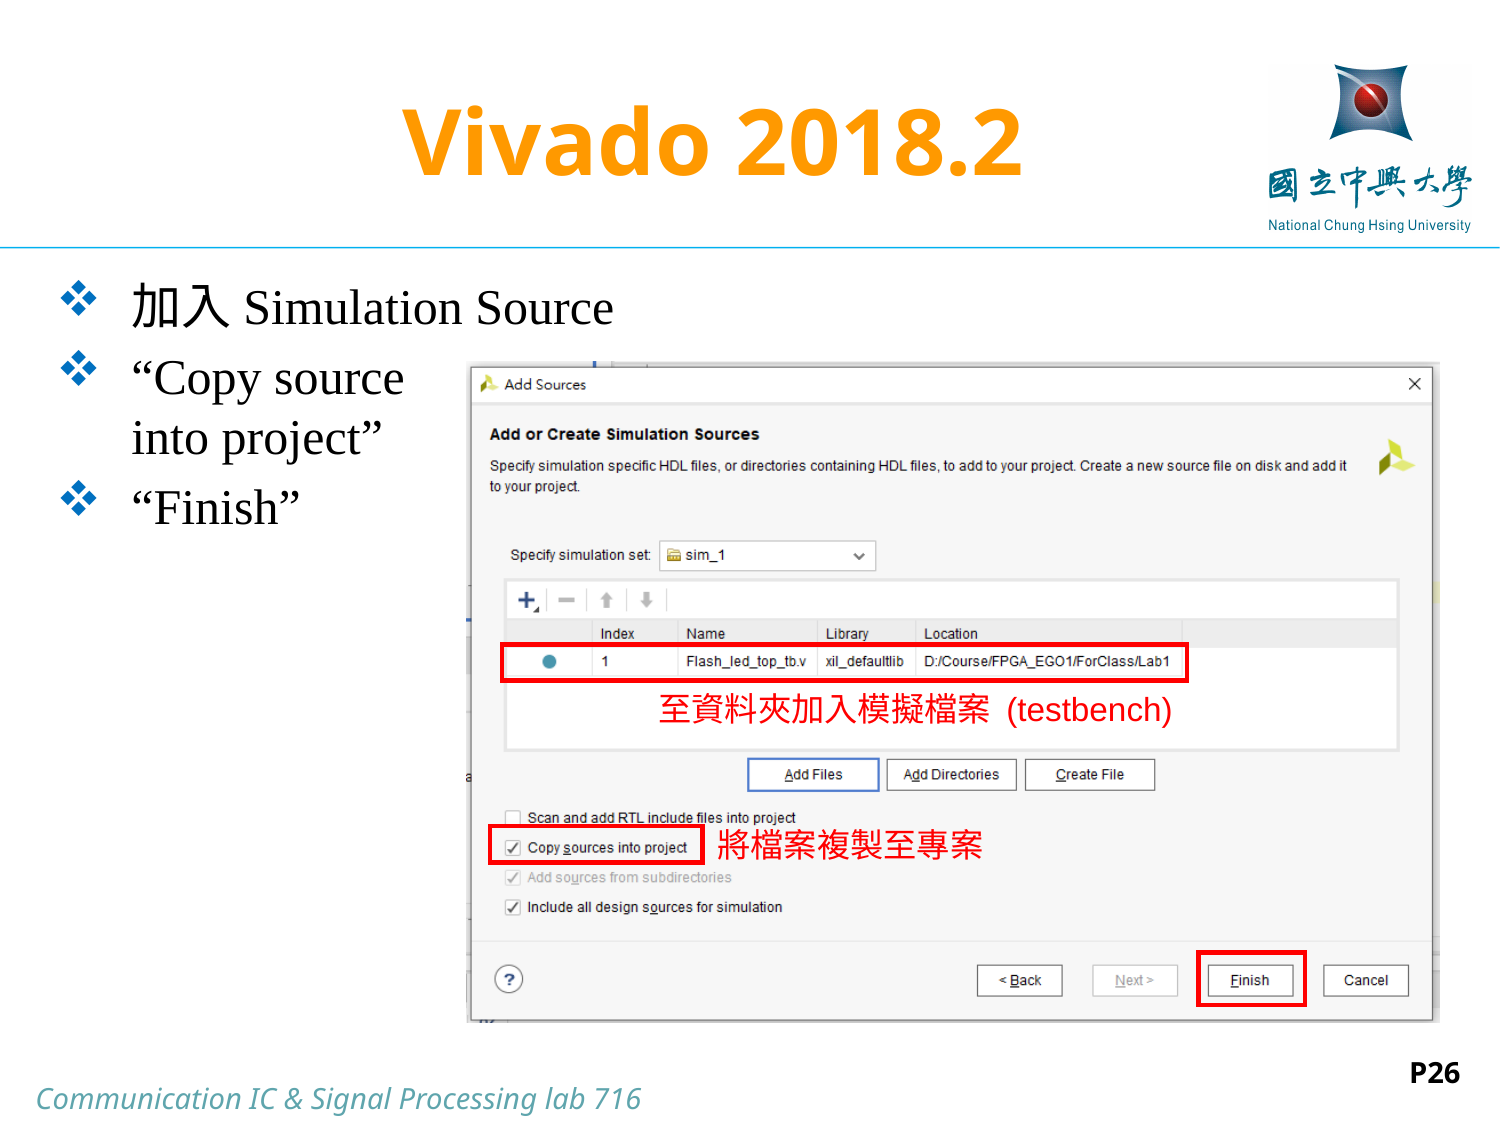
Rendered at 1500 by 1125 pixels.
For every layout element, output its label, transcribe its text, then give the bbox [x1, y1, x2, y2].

list 加入Simulation Source “Copy source into project” “Finish” [41, 267, 1471, 1005]
picture [466, 361, 1440, 1023]
title Vivado 2018.2 [75, 45, 1353, 233]
picture [1353, 64, 1472, 233]
